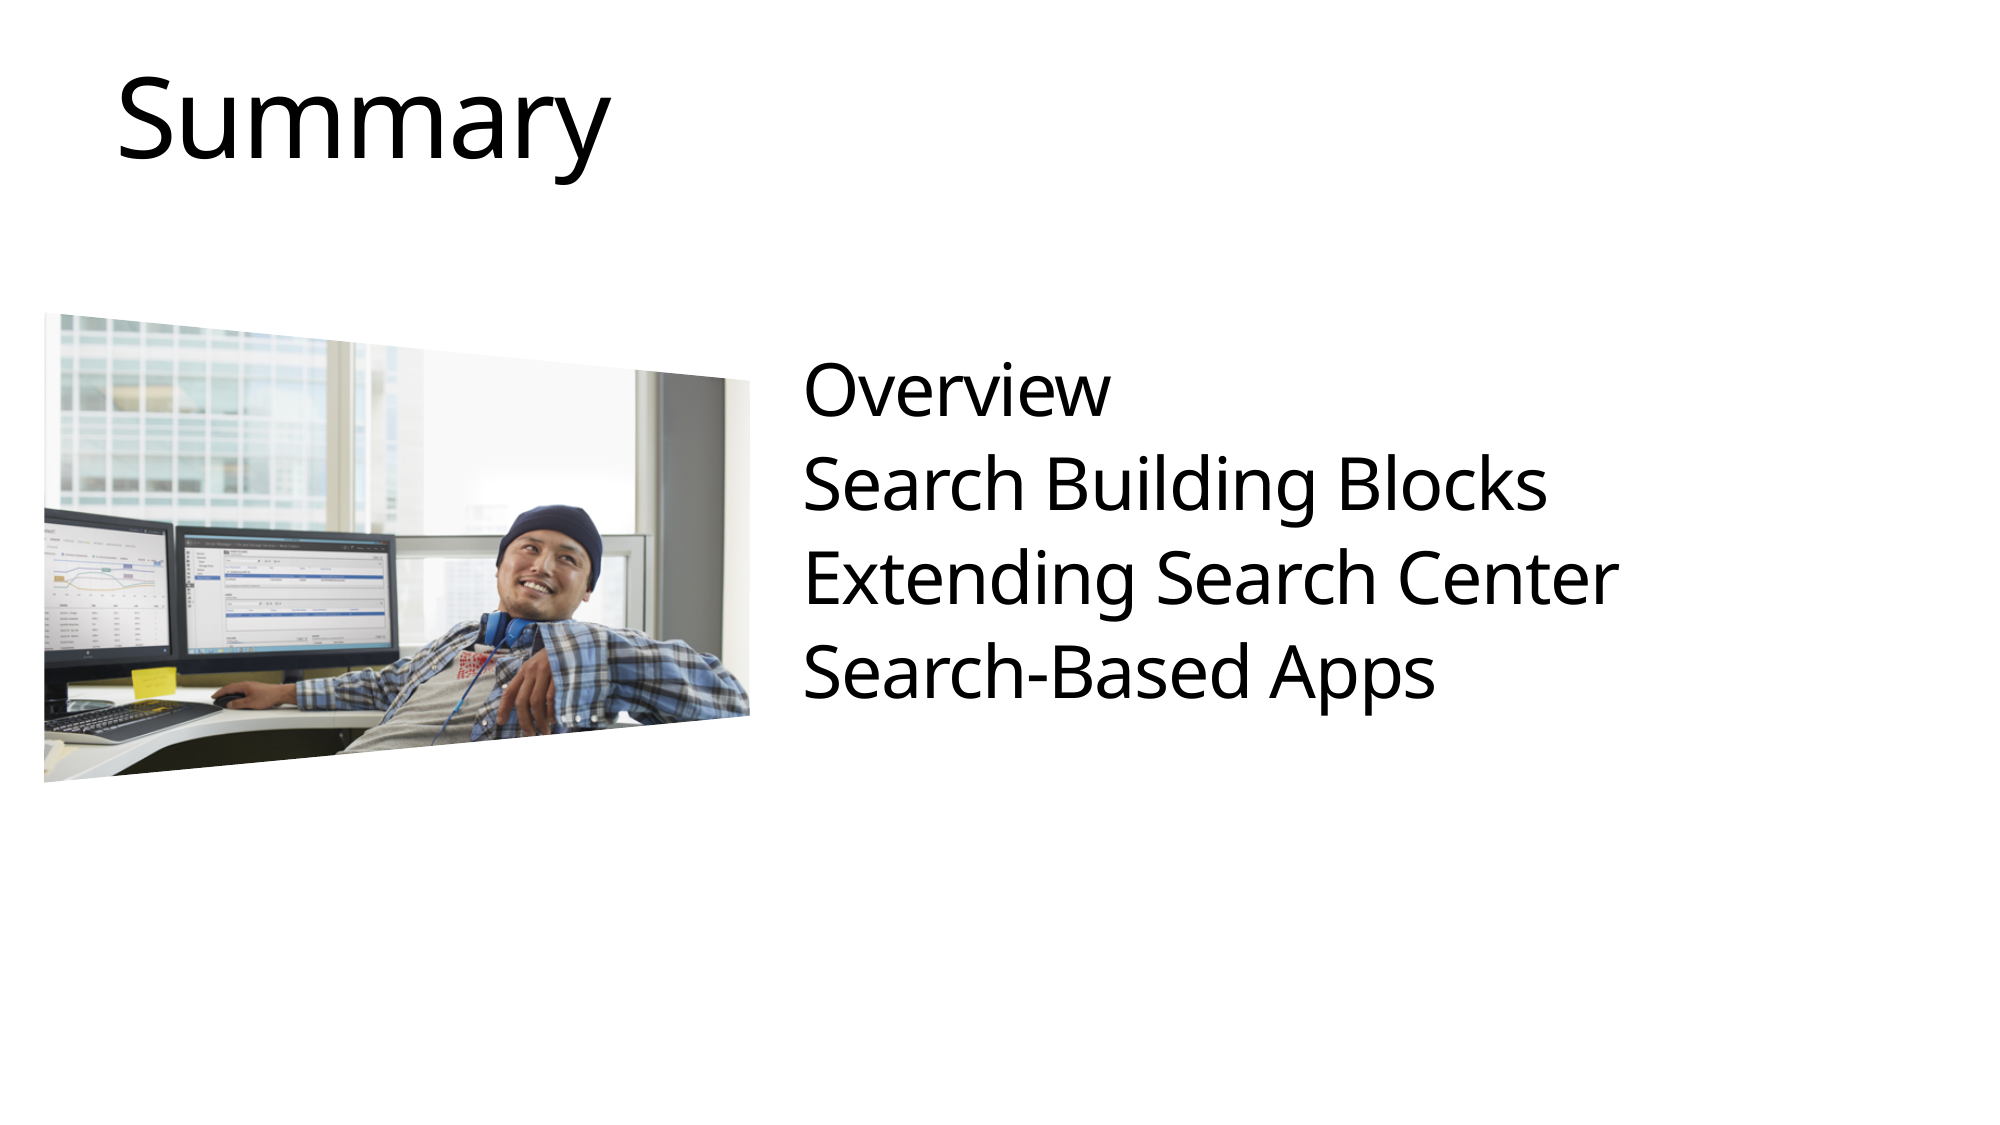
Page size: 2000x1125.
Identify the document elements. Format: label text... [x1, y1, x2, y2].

title Summary [85, 37, 1914, 161]
list Overview Search Building Blocks Extending Search Center Search-Based Apps [772, 297, 1949, 771]
picture [43, 312, 751, 783]
